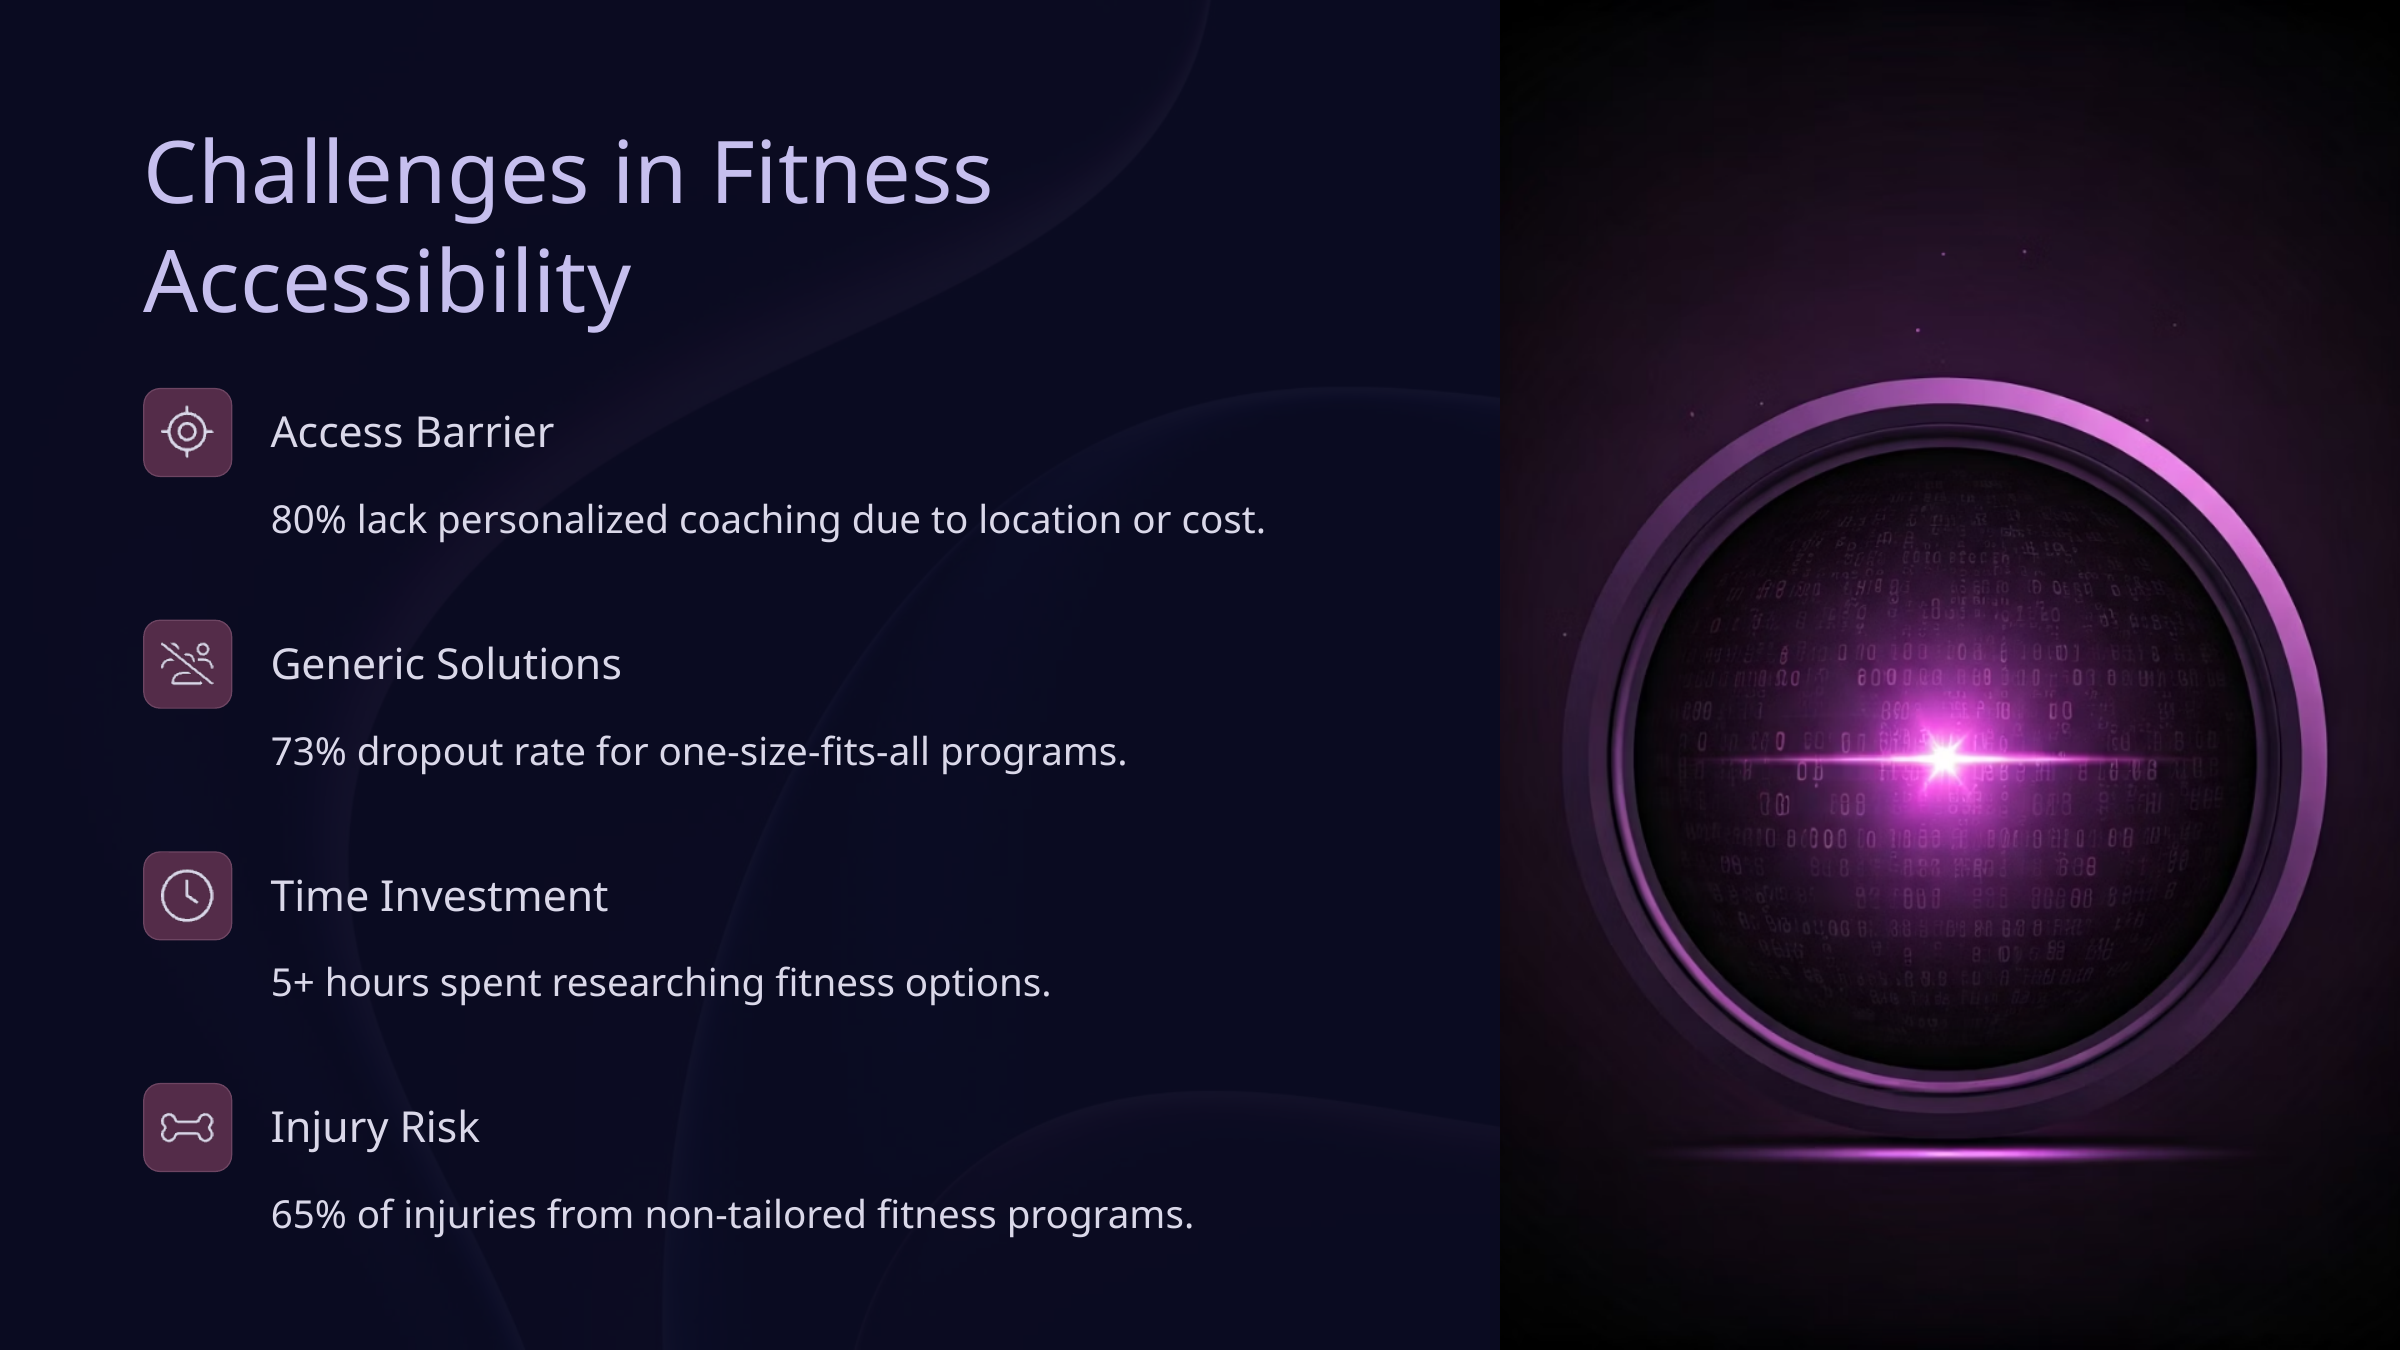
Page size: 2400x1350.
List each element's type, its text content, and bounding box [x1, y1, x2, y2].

picture [161, 399, 214, 465]
picture [161, 631, 214, 697]
text_box Injury Risk [270, 1097, 705, 1152]
picture [161, 1094, 214, 1161]
text_box Generic Solutions [270, 633, 705, 688]
text_box Time Investment [270, 865, 705, 920]
text_box 65% of injuries from non-tailored fitness programs. [270, 1174, 1357, 1238]
text_box 73% dropout rate for one-size-fits-all programs. [270, 711, 1357, 774]
picture [161, 863, 214, 929]
text_box 5+ hours spent researching fitness options. [270, 942, 1357, 1006]
text_box 80% lack personalized coaching due to location or cost. [270, 479, 1357, 543]
text_box [143, 851, 232, 940]
text_box [143, 388, 232, 477]
text_box [143, 1083, 232, 1172]
text_box Challenges in Fitness Accessibility [143, 112, 1357, 330]
text_box Access Barrier [270, 401, 705, 457]
text_box [143, 620, 232, 709]
picture [1499, 0, 2400, 1350]
